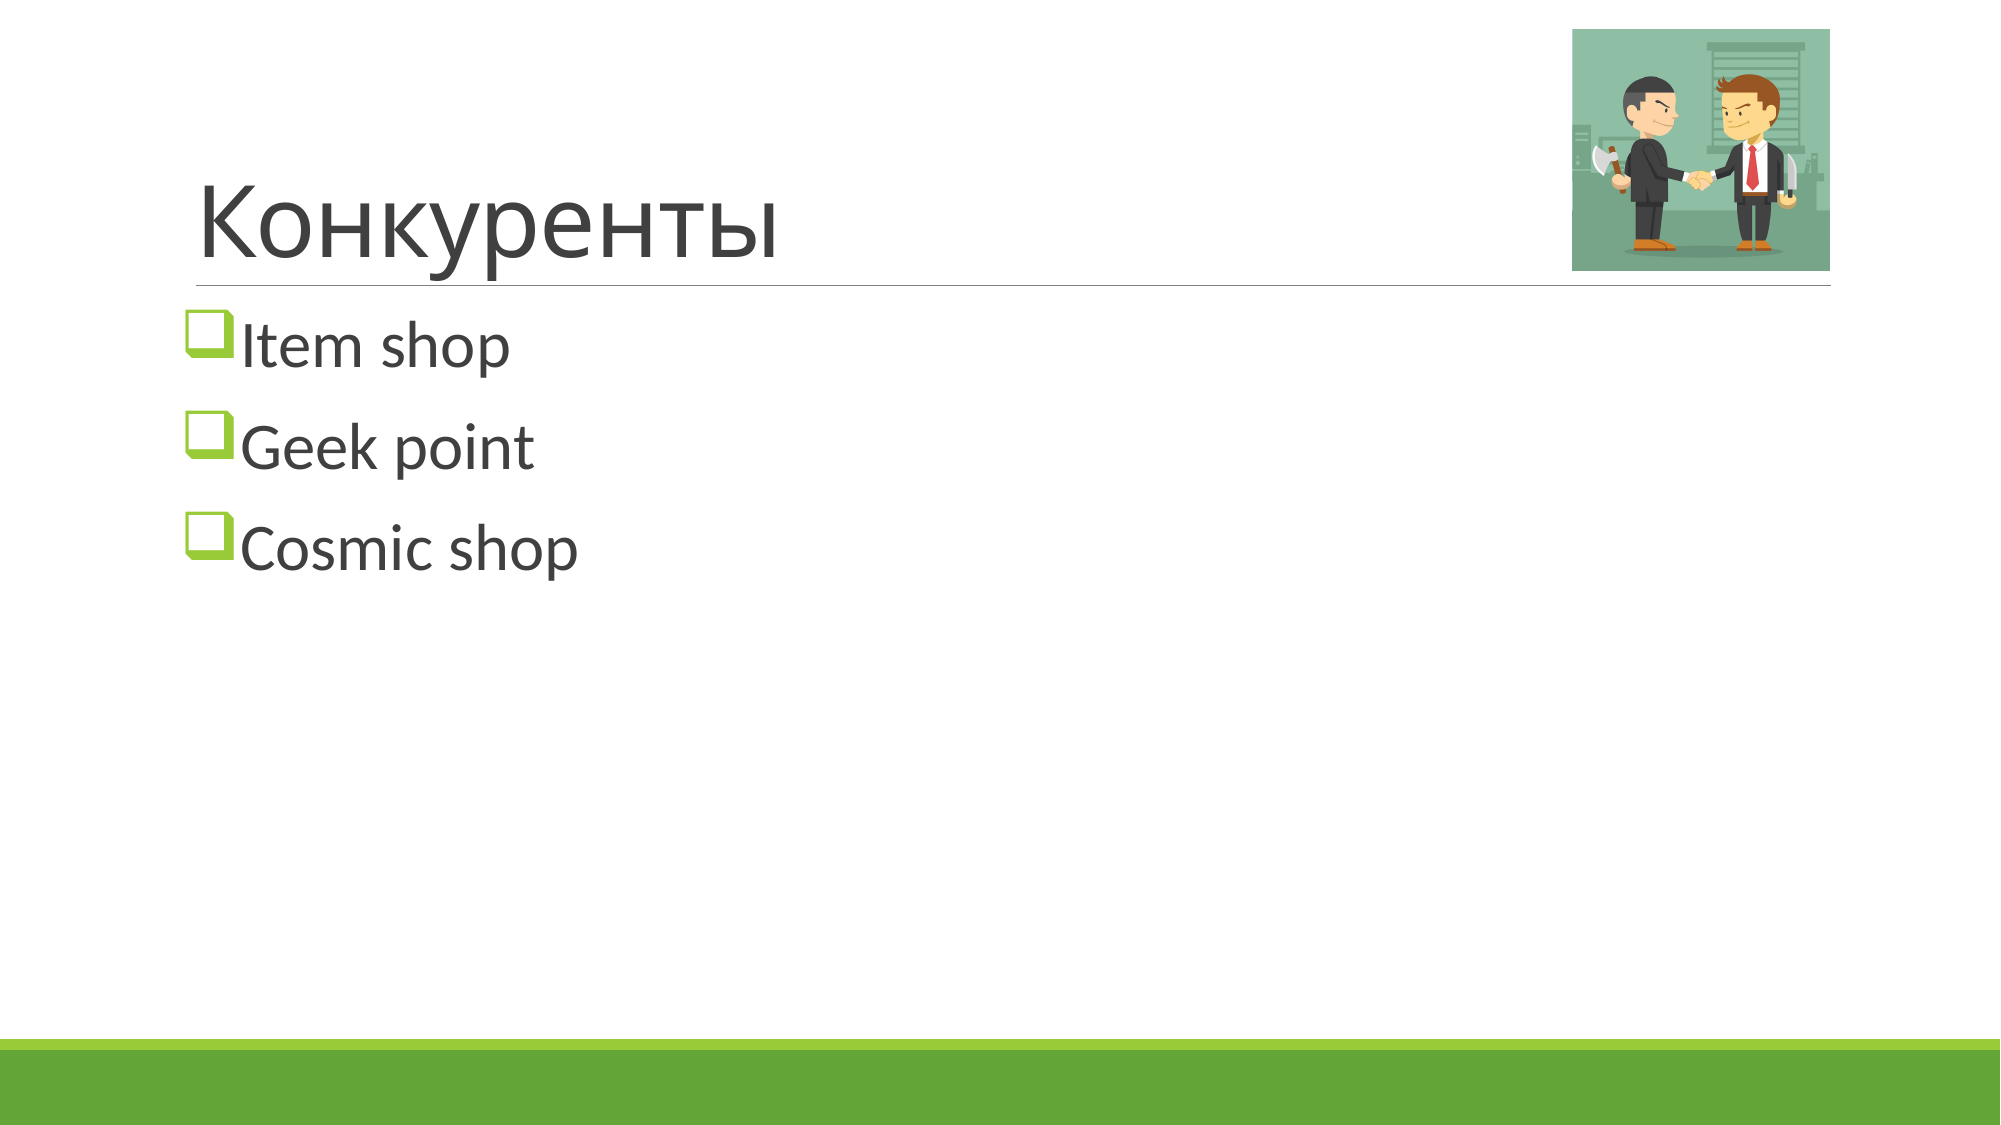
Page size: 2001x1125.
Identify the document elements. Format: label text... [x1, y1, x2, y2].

picture [1571, 28, 1831, 271]
list Item shop Geek point Cosmic shop [180, 302, 1830, 963]
title Конкуренты [180, 47, 1830, 285]
